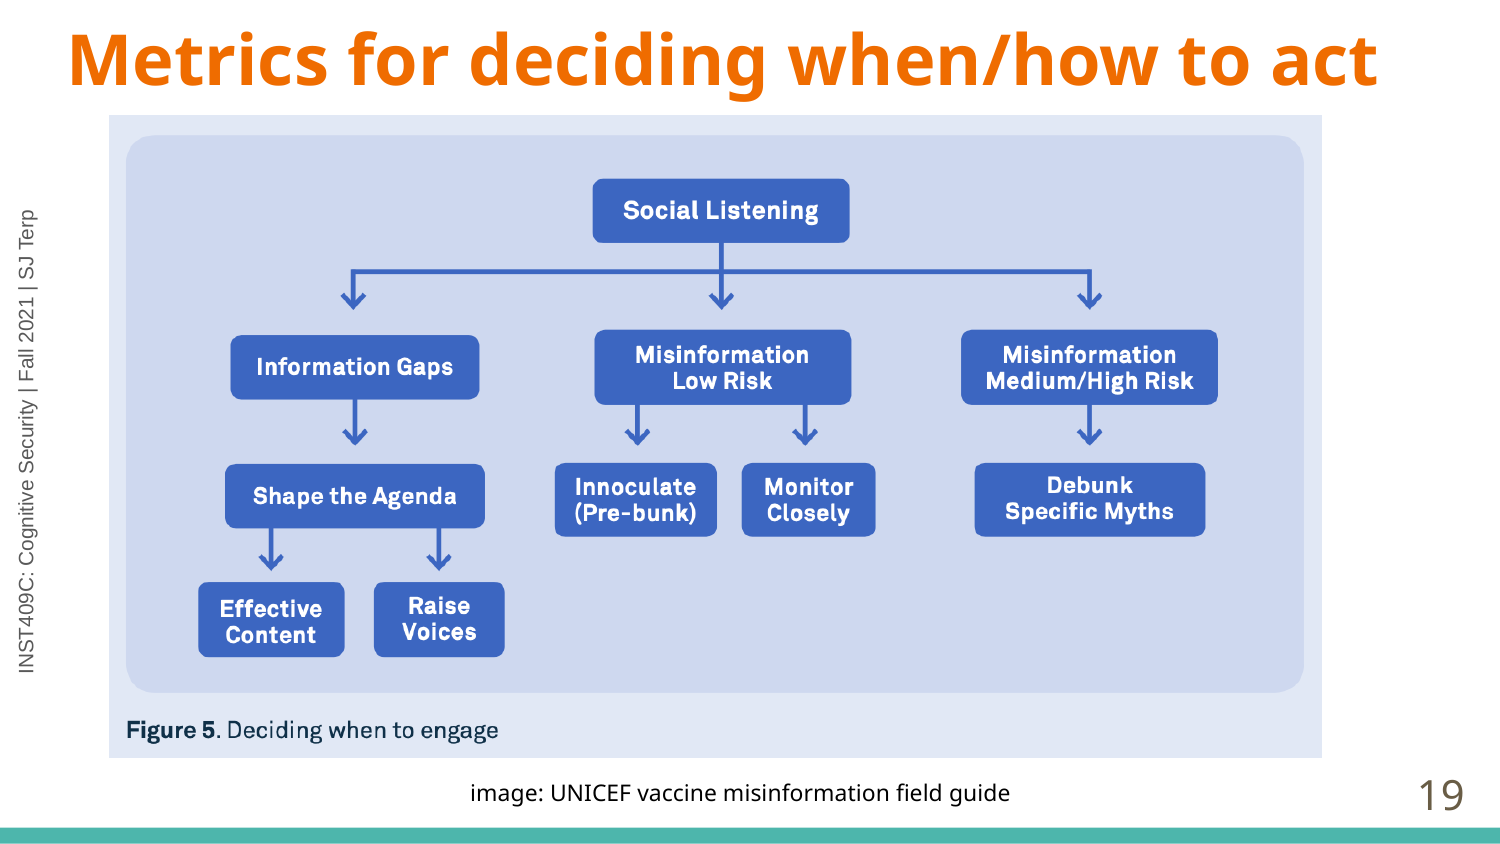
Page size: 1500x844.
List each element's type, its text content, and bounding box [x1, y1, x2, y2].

slide_number ‹#› [1401, 537, 1480, 844]
picture [109, 115, 1322, 758]
text_box image: UNICEF vaccine misinformation field guide [203, 766, 1279, 820]
title Metrics for deciding when/how to act [51, 0, 1449, 116]
